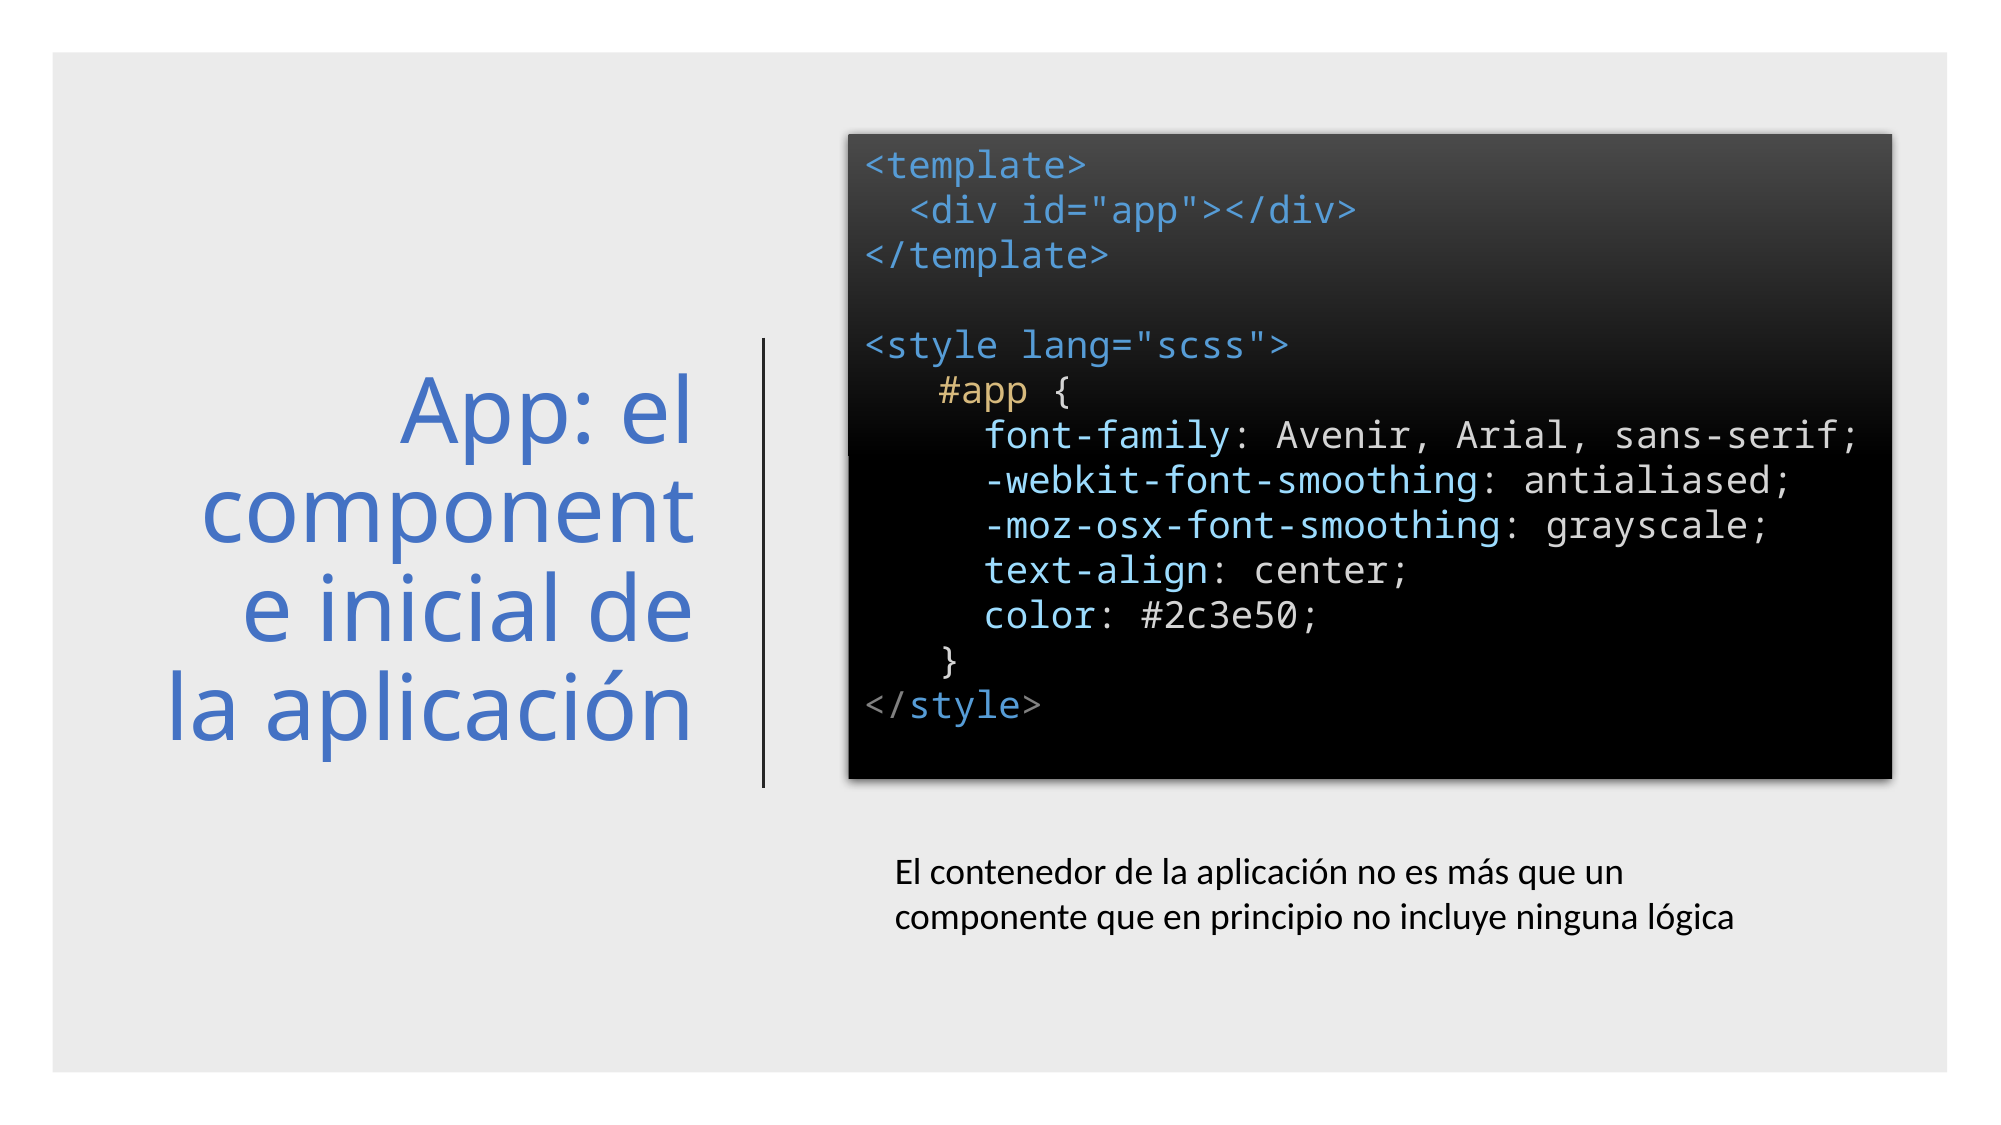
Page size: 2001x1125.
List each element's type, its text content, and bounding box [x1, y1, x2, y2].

title App: el componente inicial de la aplicación [137, 158, 711, 967]
text_box El contenedor de la aplicación no es más que un componente que en principio no incluye ninguna lógica [880, 839, 1831, 944]
text_box <template> <div id="app"></div> </template> <style lang="scss"> #app { font-family: Avenir, Arial, sans-serif; -webkit-font-smoothing: antialiased; -moz-osx-font-smoothing: grayscale; text-align: center; color: #2c3e50; } </style> [848, 134, 1893, 779]
text_box [52, 51, 1948, 1073]
